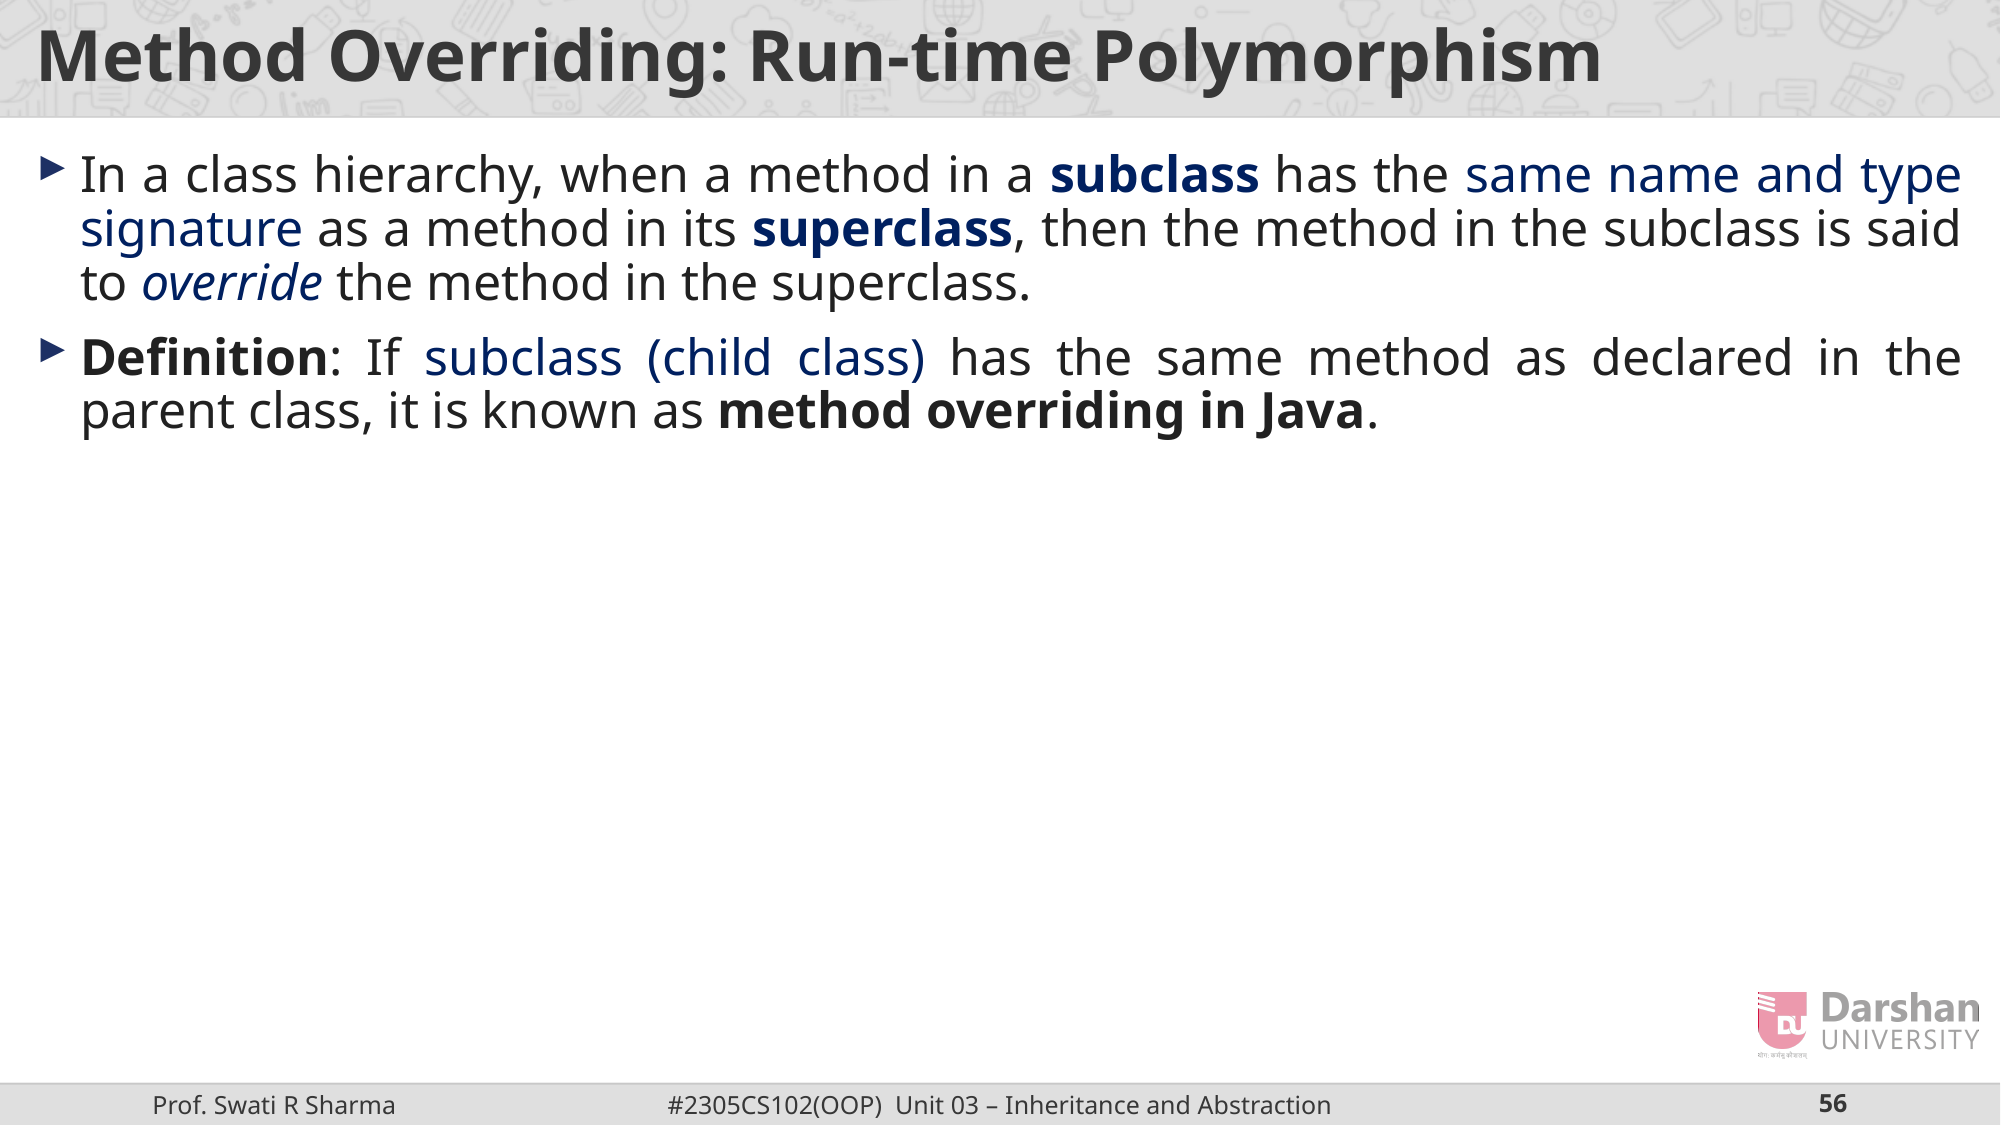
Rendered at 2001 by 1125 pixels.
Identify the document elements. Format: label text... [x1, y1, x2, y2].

list In a class hierarchy, when a method in a subclass has the same name and type signature as a method in its superclass, then the method in the subclass is said to override the method in the superclass. Definition: If subclass (child class) has the same method as declared in the parent class, it is known as method overriding in Java. [21, 141, 1979, 1059]
title Method Overriding: Run-time Polymorphism [0, 0, 2000, 117]
